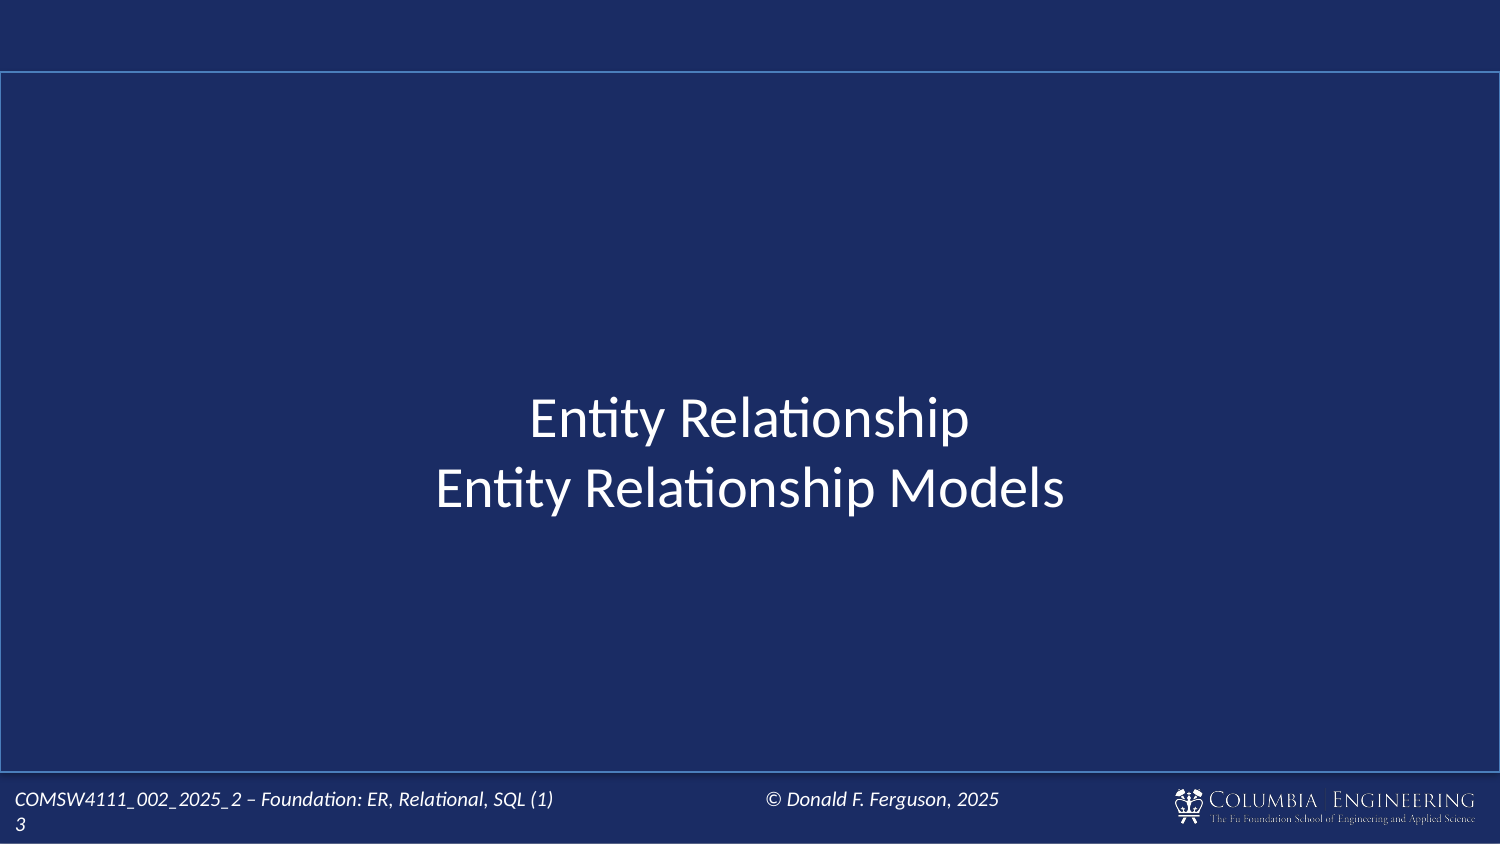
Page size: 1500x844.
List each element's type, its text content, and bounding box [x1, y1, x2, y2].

list Entity Relationship Entity Relationship Models [24, 371, 1475, 529]
